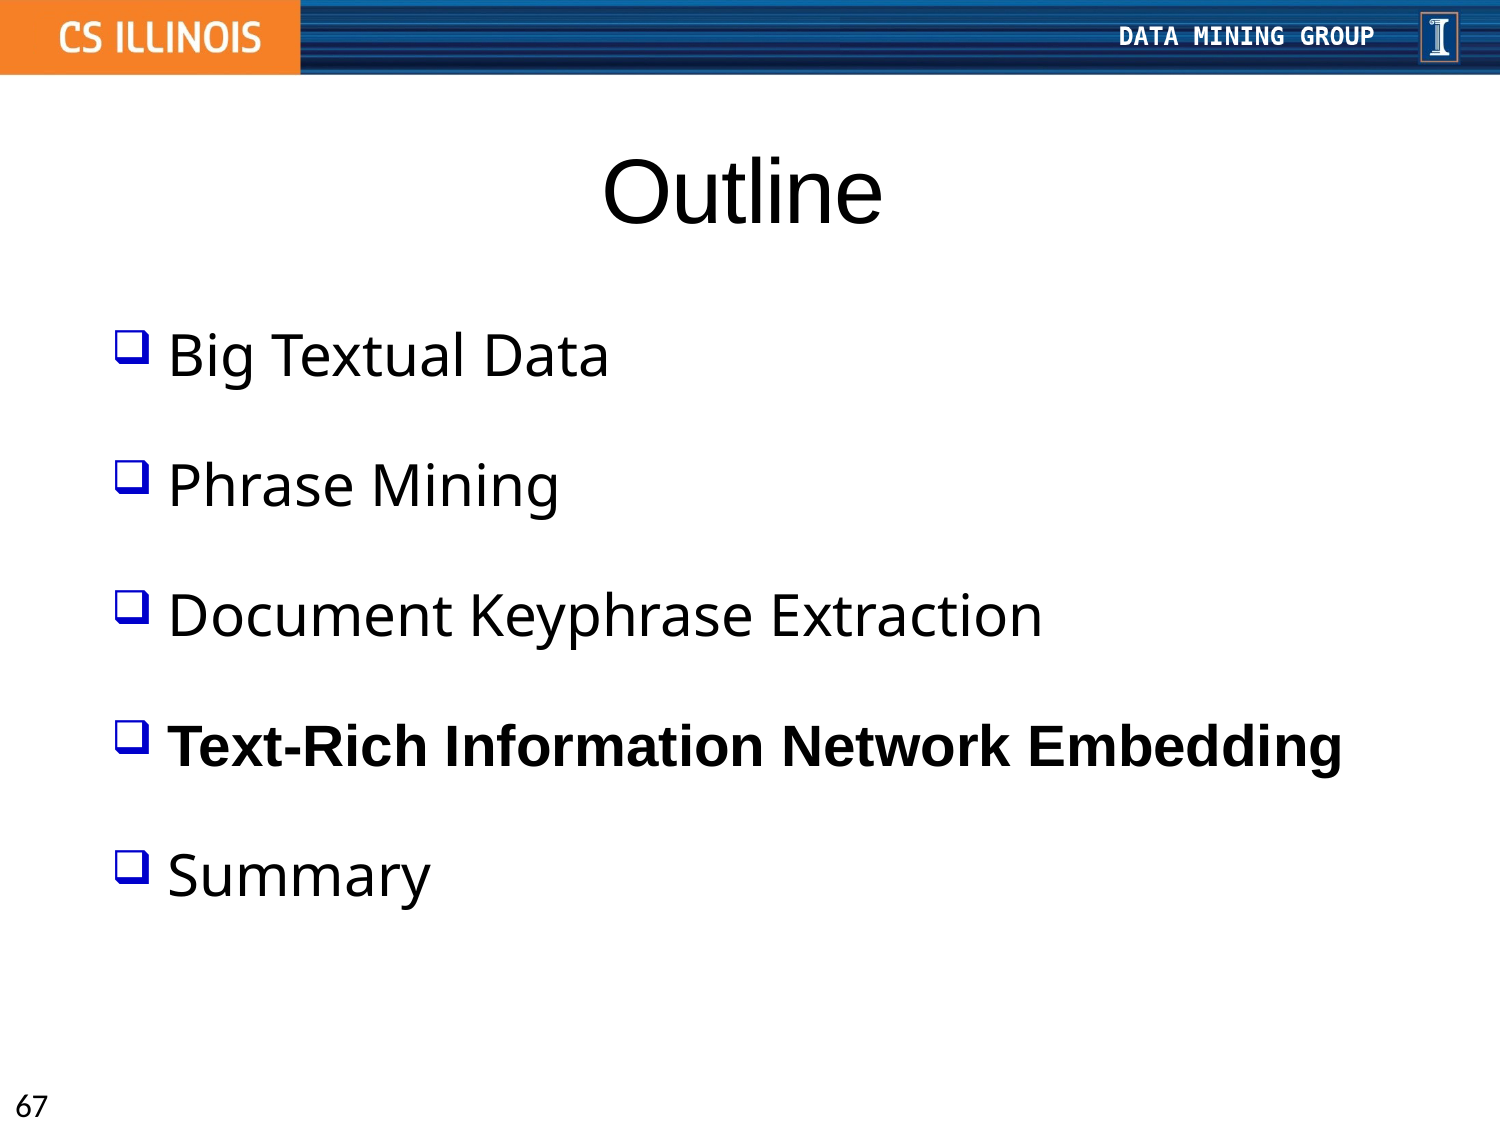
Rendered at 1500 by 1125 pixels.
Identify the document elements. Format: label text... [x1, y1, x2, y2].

picture [0, 0, 1500, 1125]
text_box Big Textual Data Phrase Mining Document Keyphrase Extraction Text-Rich Information Network Embedding Summary [62, 275, 1463, 1098]
title Outline [12, 139, 1475, 250]
